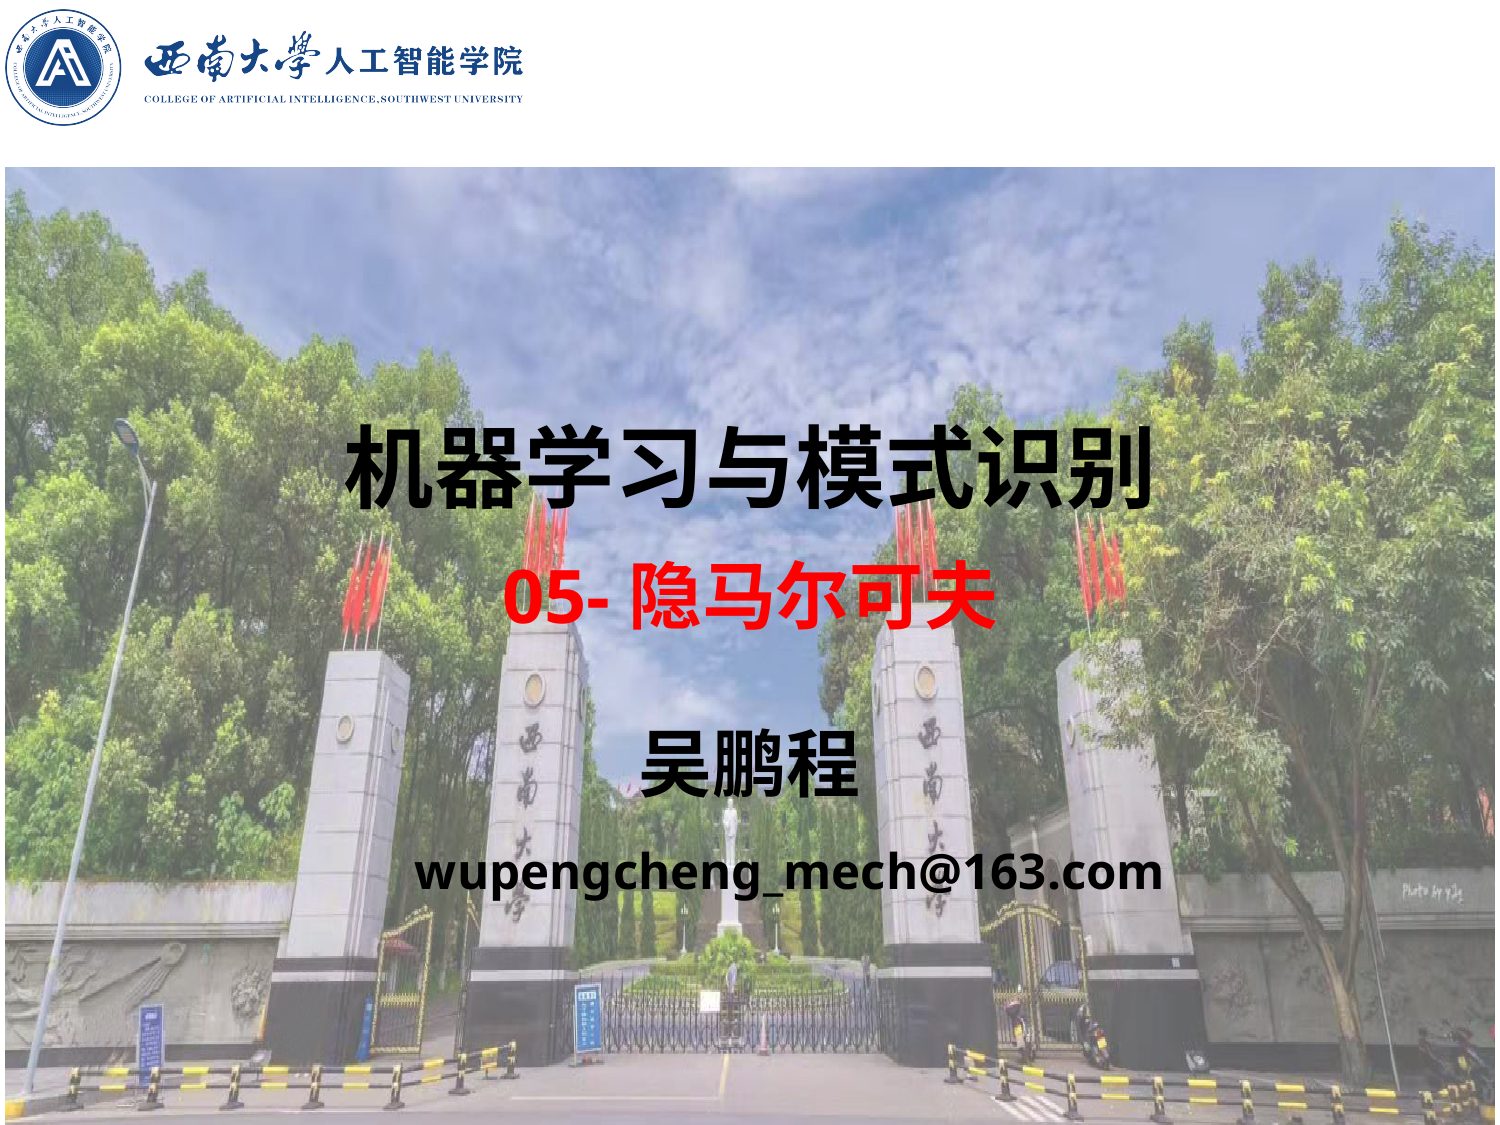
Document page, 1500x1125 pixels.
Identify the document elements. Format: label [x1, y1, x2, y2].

picture [5, 167, 1495, 1125]
picture [5, 9, 523, 126]
